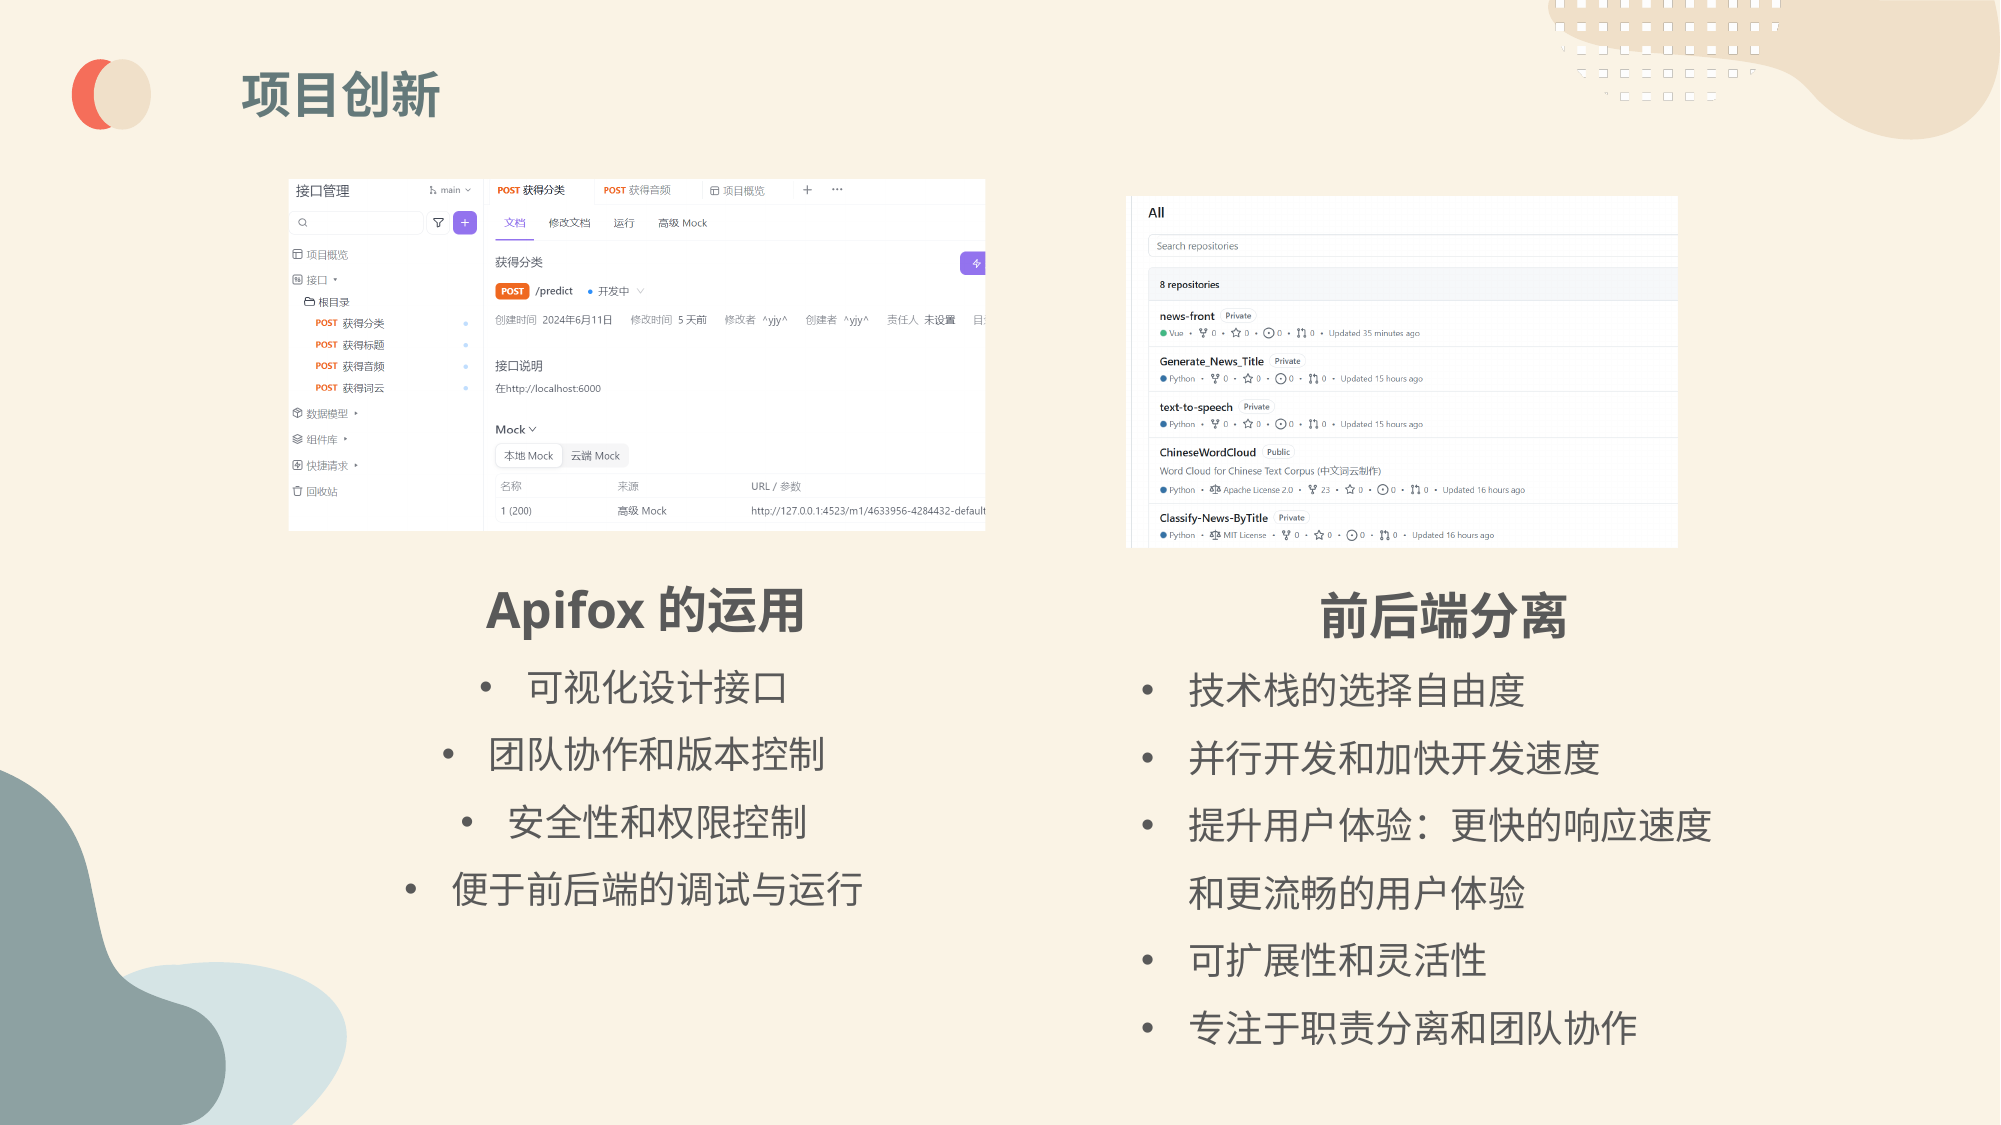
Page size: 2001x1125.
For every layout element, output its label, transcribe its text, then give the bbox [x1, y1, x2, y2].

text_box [71, 59, 152, 130]
picture [1126, 196, 1678, 548]
picture [288, 179, 986, 531]
text_box 项目创新 [173, 58, 510, 130]
picture [1555, 0, 1781, 101]
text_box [367, 571, 902, 874]
text_box 前后端分离 技术栈的选择自由度 并行开发和加快开发速度 提升用户体验：更快的响应速度和更流畅的用户体验 可扩展性和灵活性 专注于职责分离和团队协作 [1126, 547, 1763, 981]
